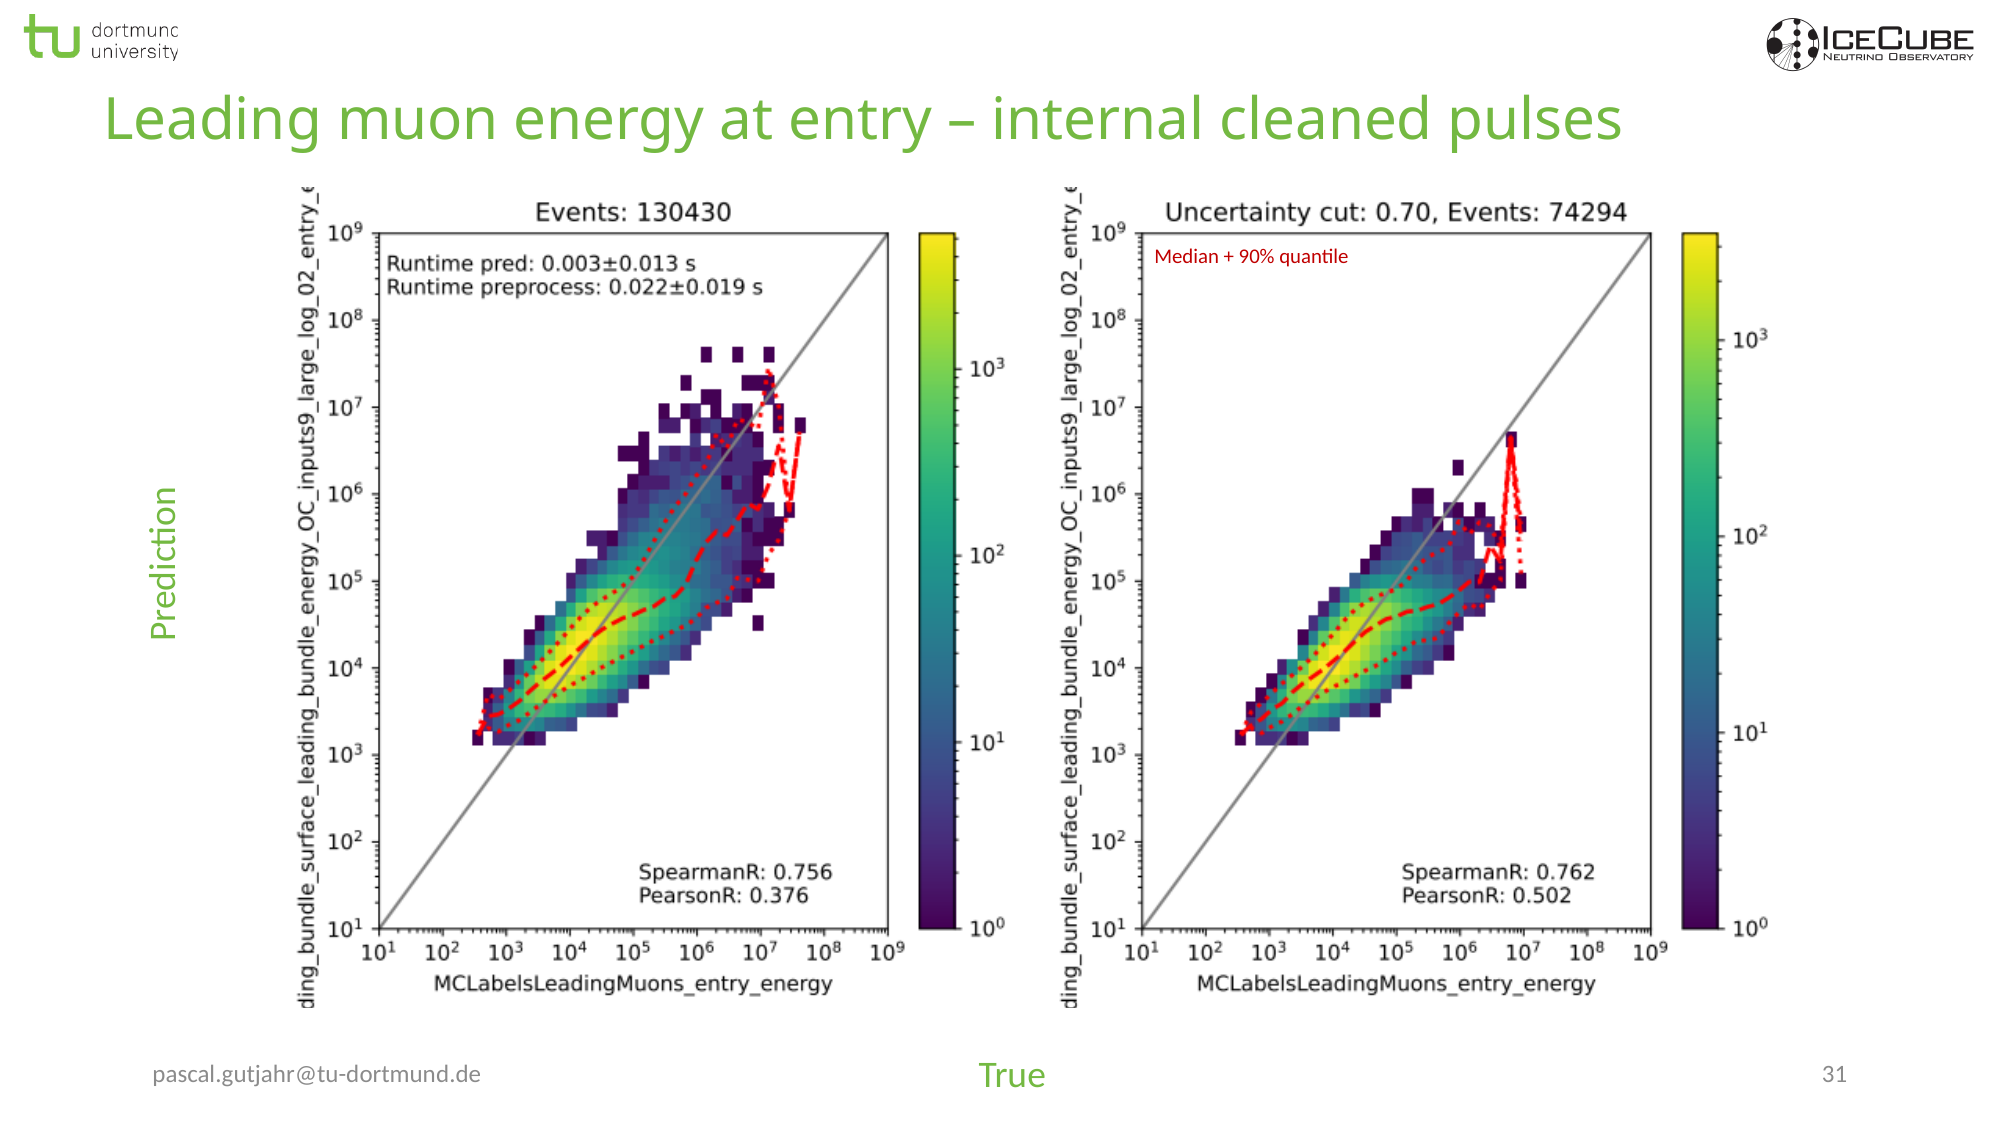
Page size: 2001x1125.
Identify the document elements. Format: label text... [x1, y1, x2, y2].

slide_number 31 [1412, 1042, 1863, 1103]
title Leading muon energy at entry – internal cleaned pulses [88, 59, 1977, 182]
slide_number pascal.gutjahr@tu-dortmund.de [137, 1042, 588, 1103]
text_box True [963, 1042, 1148, 1103]
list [283, 187, 1782, 1008]
text_box Prediction [130, 446, 190, 657]
